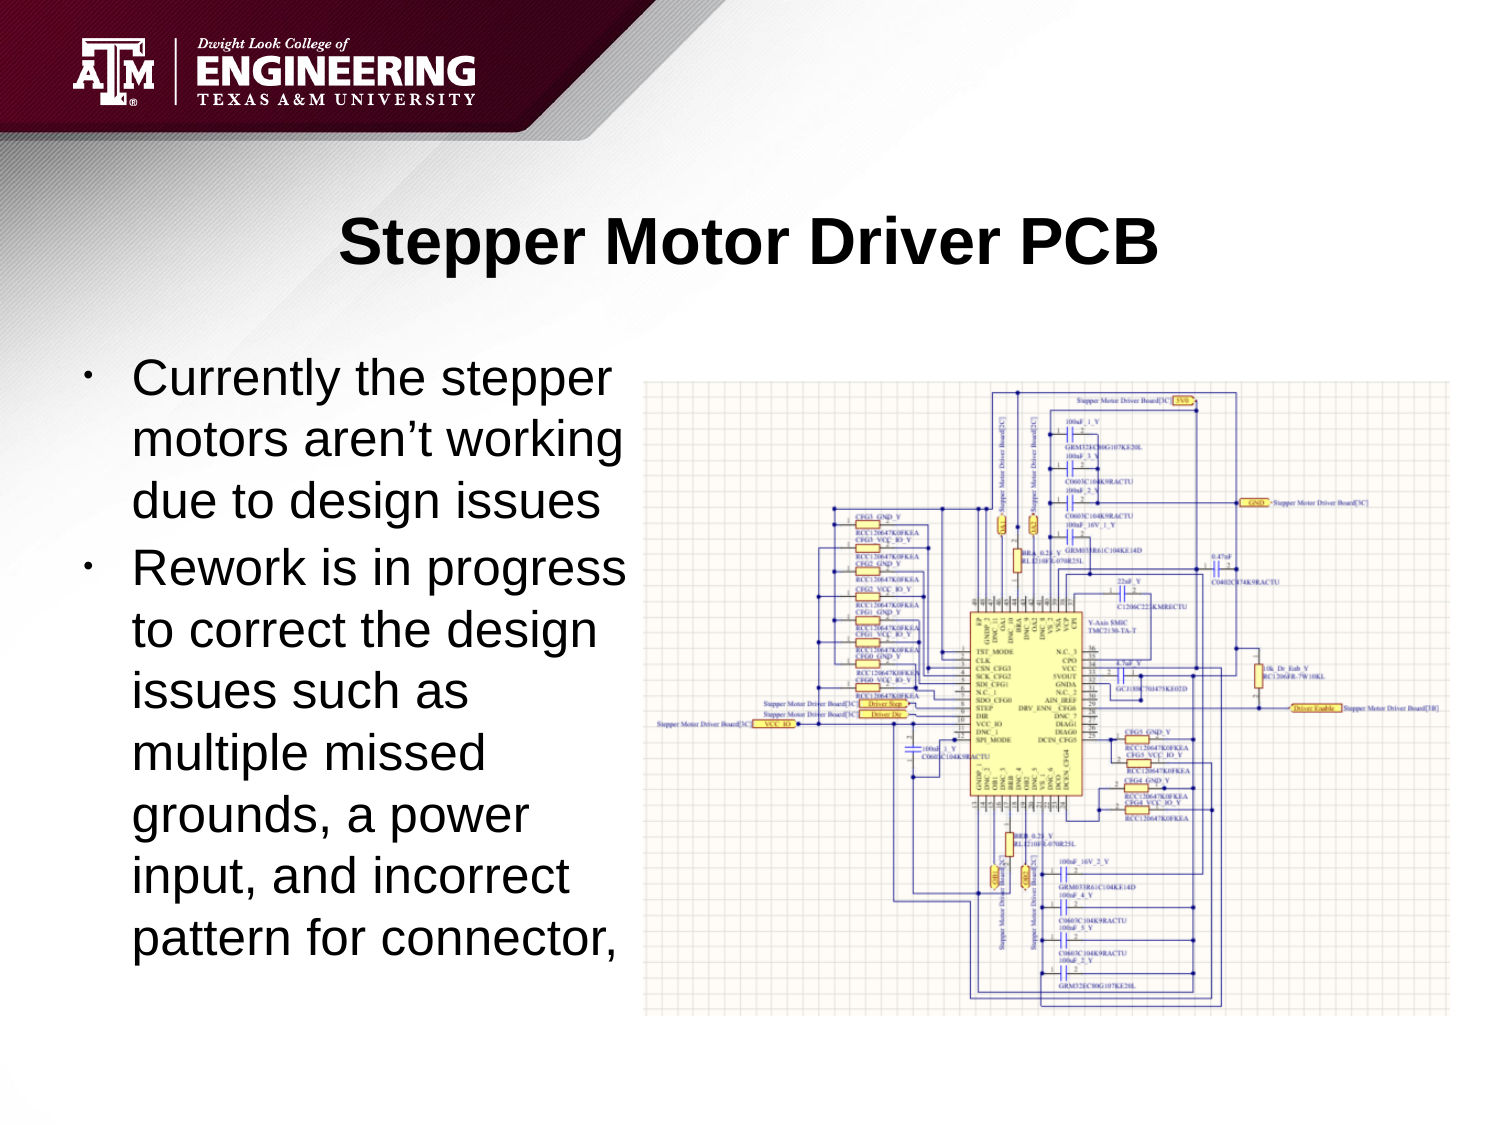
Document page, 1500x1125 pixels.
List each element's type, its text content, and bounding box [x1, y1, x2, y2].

title Stepper Motor Driver PCB [75, 172, 1425, 304]
picture [0, 0, 1500, 1125]
list Currently the stepper motors aren’t working due to design issues Rework is in progress to correct the design issues such as multiple missed grounds, a power input, and incorrect pattern for connector, [48, 336, 644, 1062]
